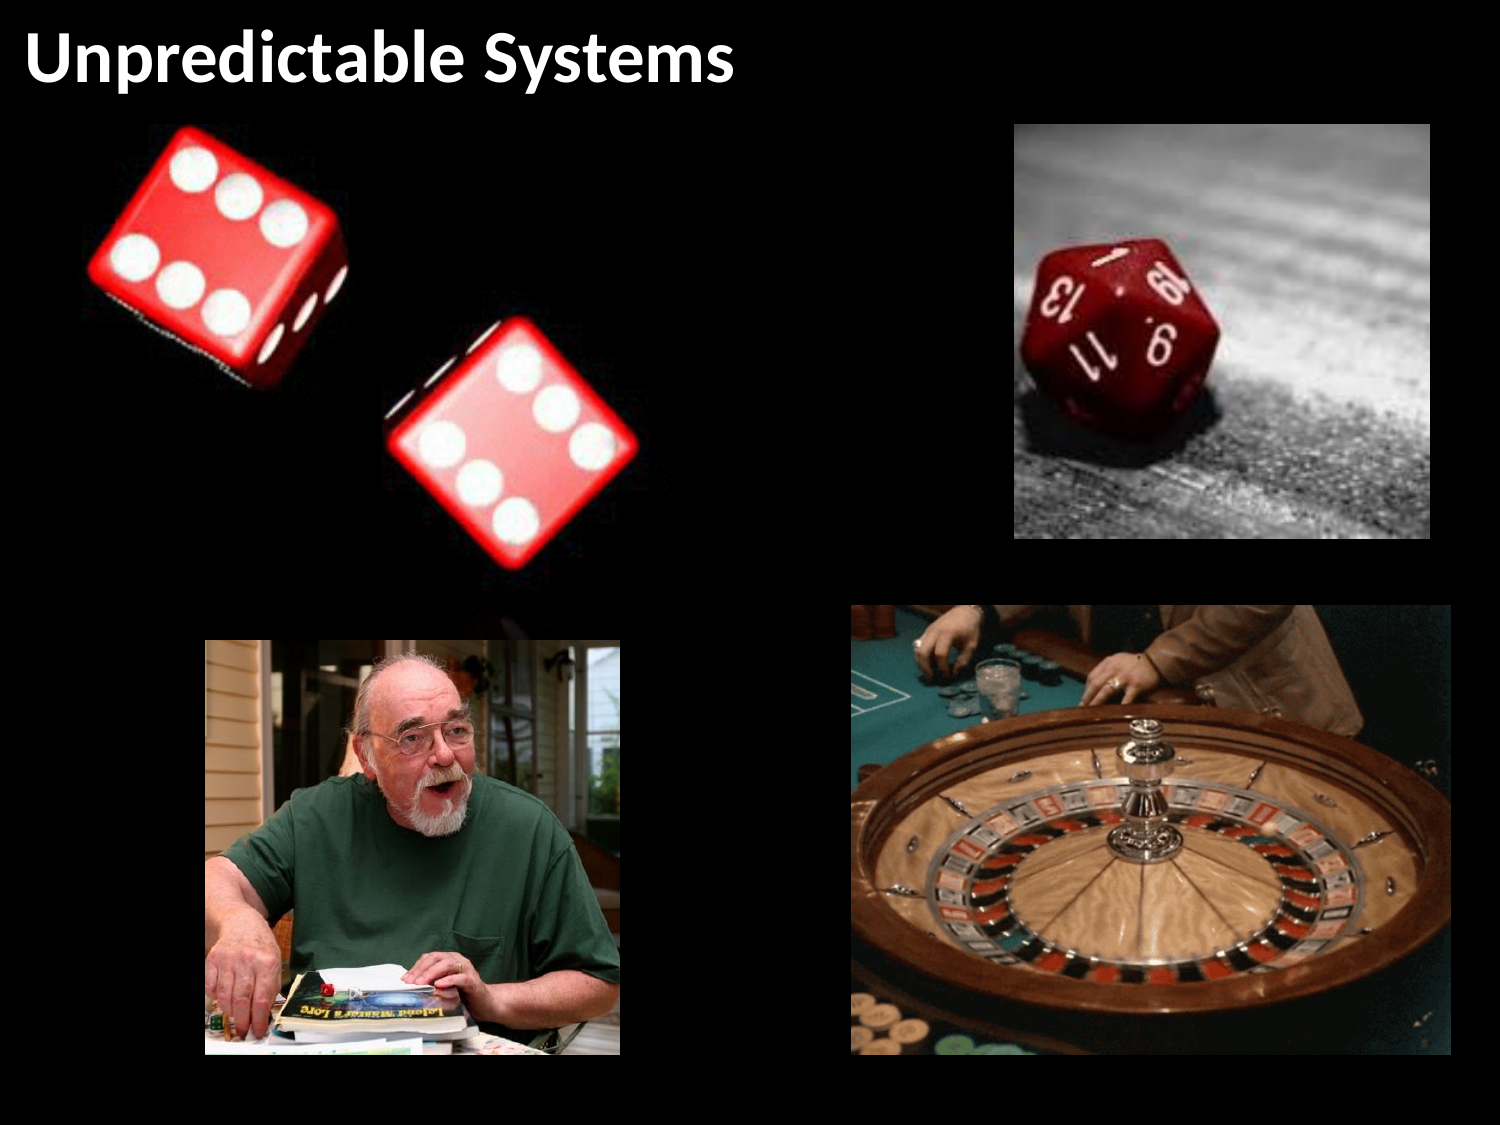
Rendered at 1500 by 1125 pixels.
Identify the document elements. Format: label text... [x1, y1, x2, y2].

picture [1014, 123, 1430, 540]
picture [49, 124, 1451, 1055]
text_box Unpredictable Systems [10, 0, 752, 105]
